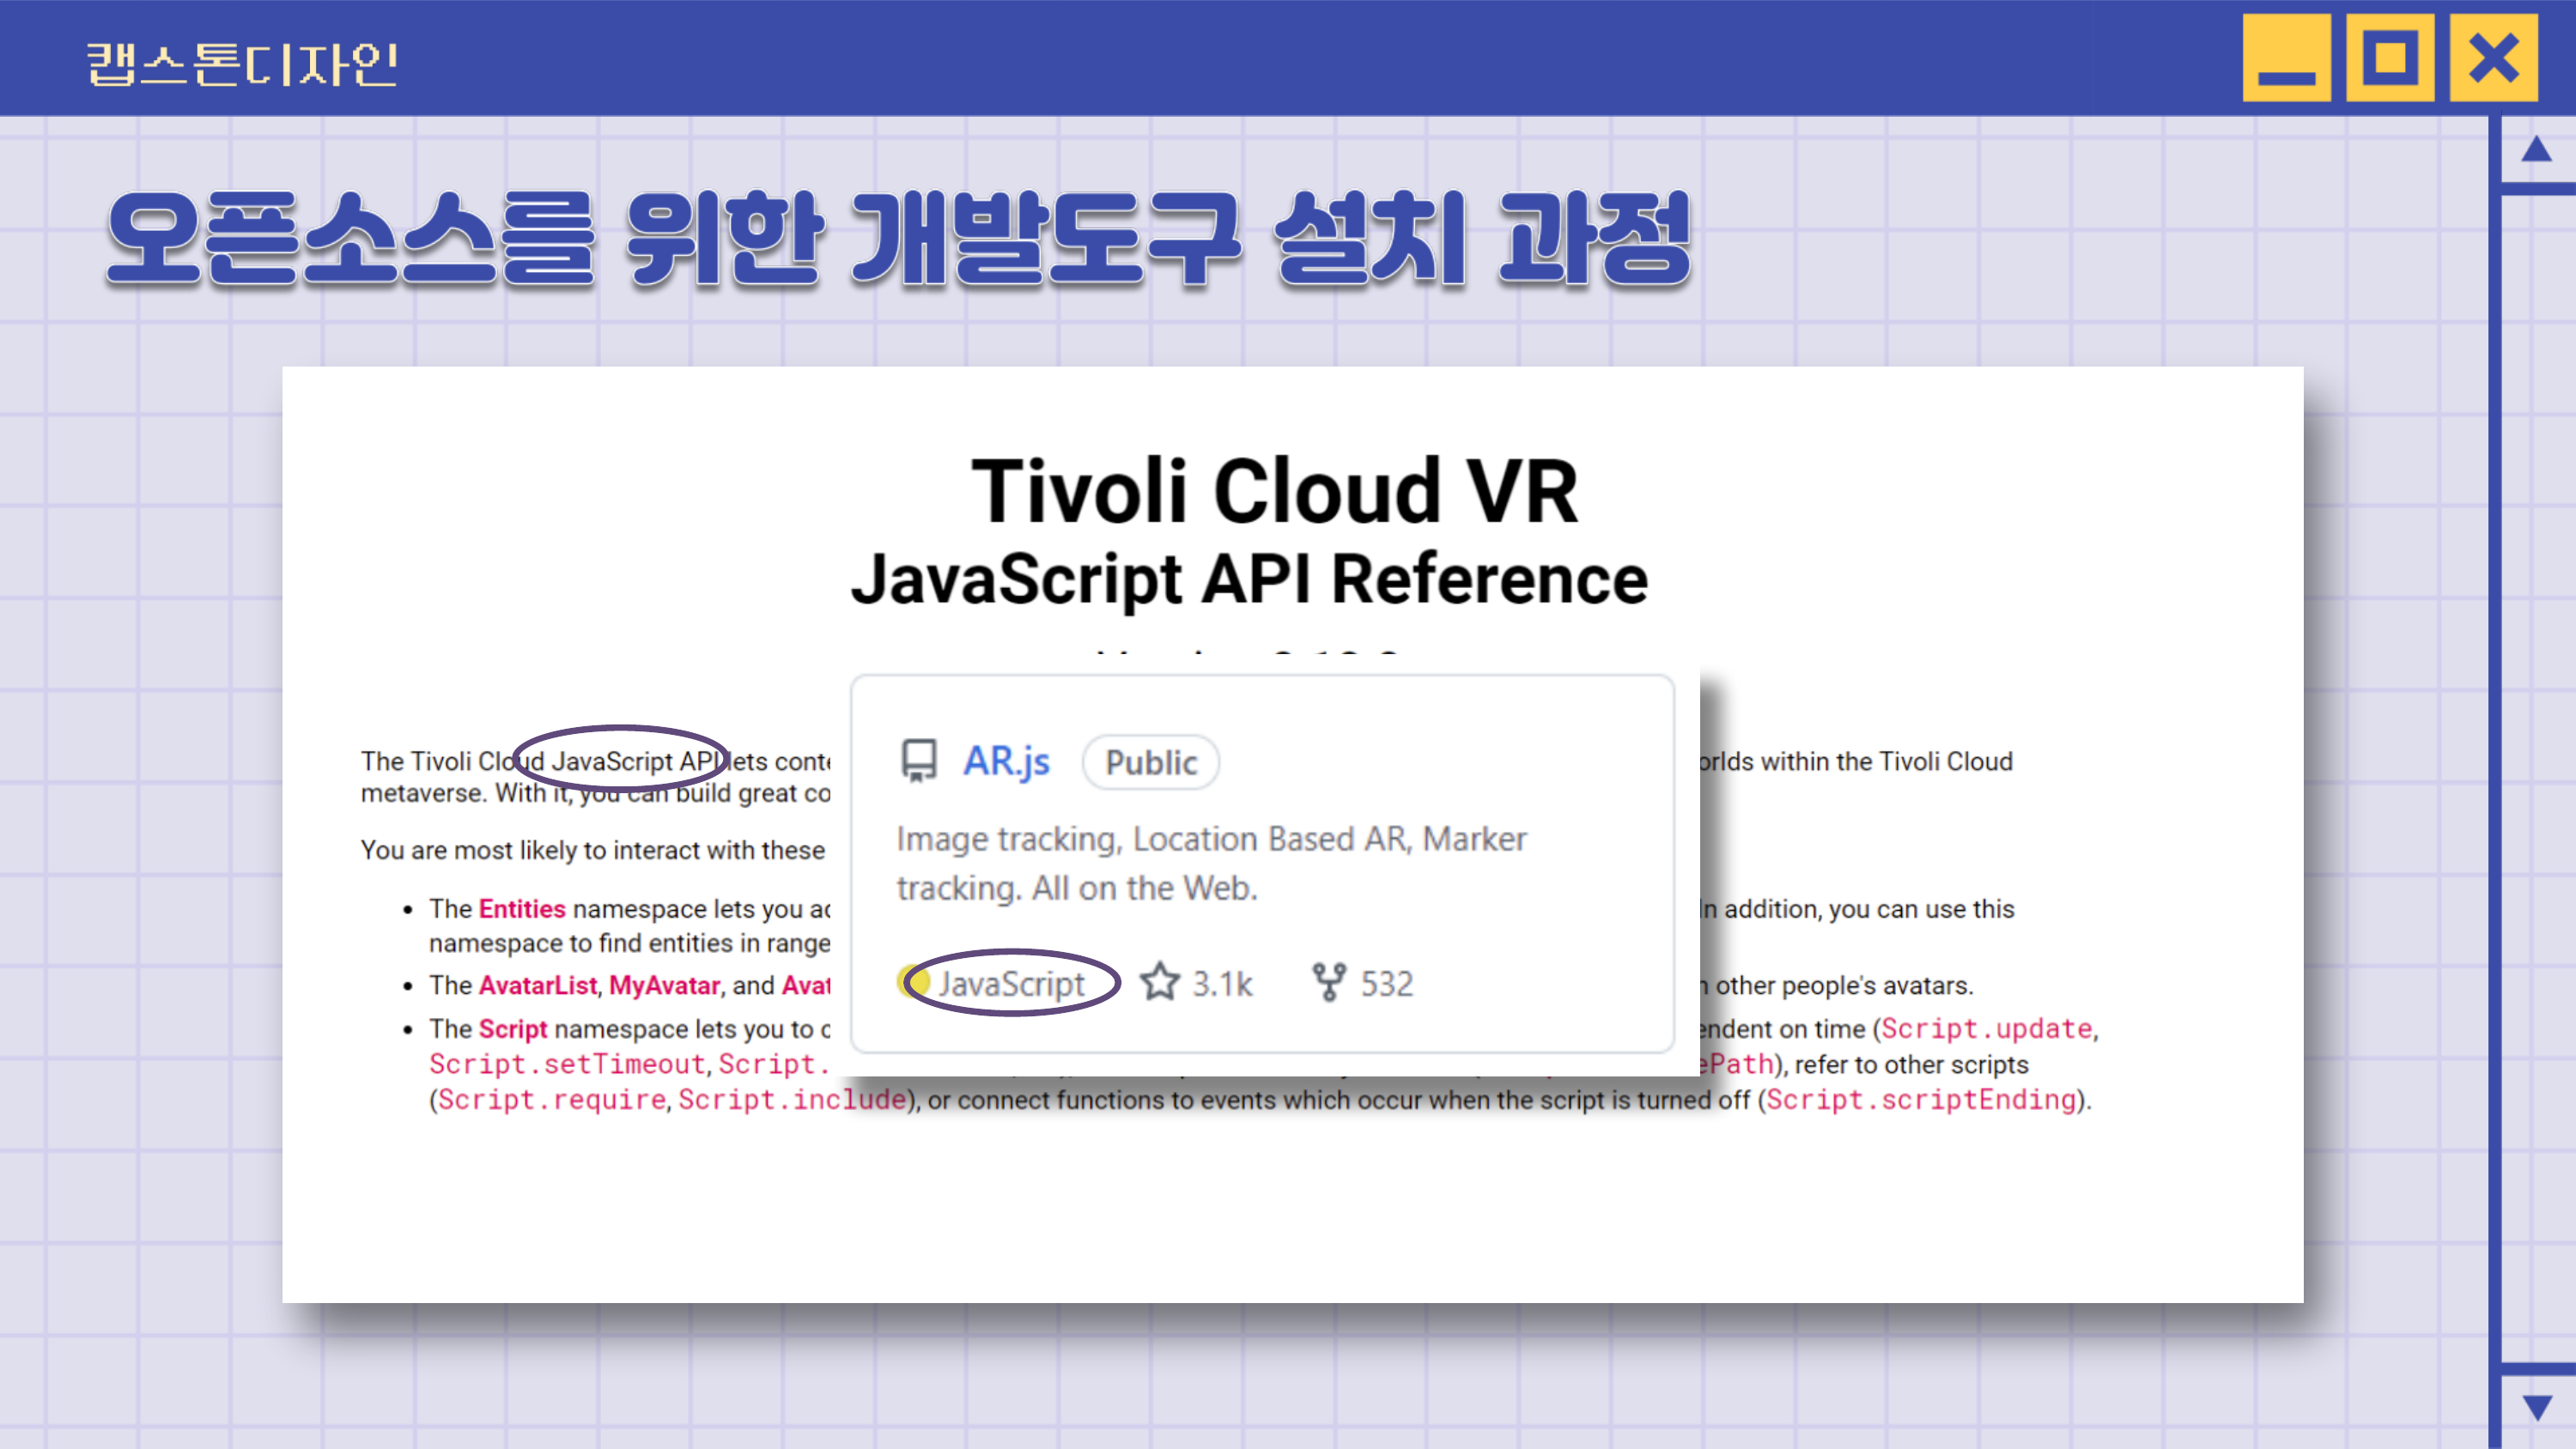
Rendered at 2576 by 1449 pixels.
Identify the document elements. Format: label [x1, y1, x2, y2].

text_box [0, 127, 2482, 1449]
text_box [830, 657, 1701, 1076]
text_box [2488, 109, 2576, 1449]
text_box [0, 0, 2576, 118]
text_box [283, 367, 2304, 1303]
picture [0, 19, 2034, 647]
